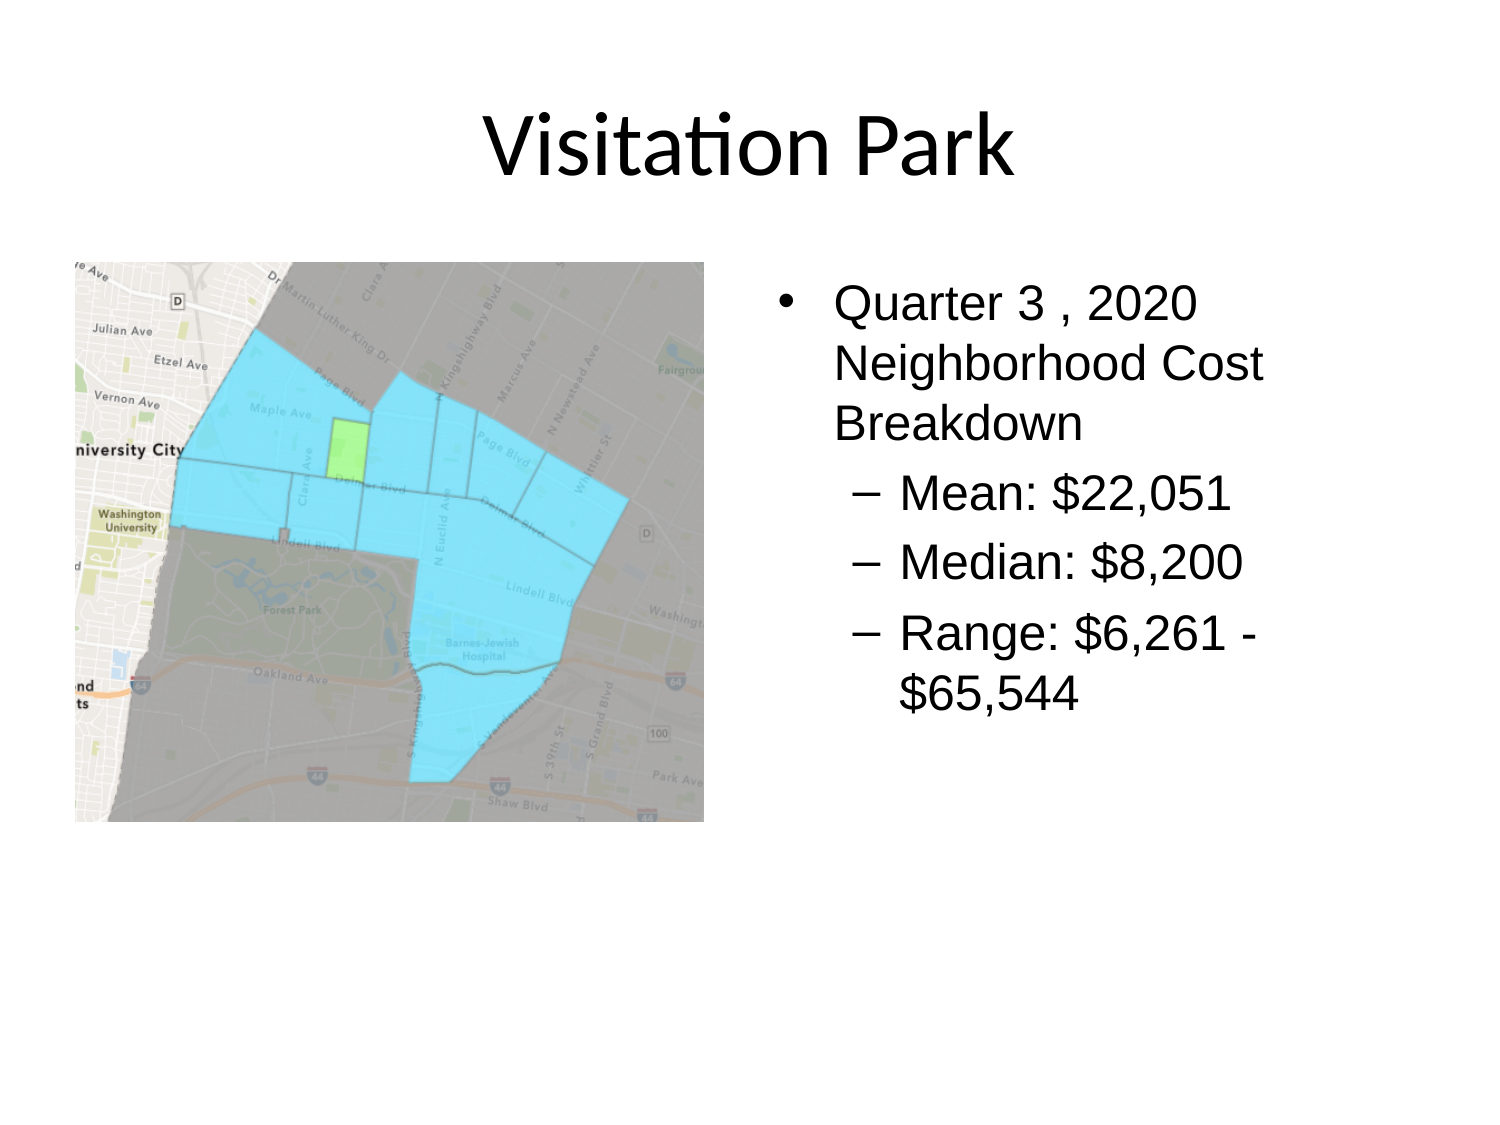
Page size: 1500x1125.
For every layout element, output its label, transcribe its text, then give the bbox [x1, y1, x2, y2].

title Visitation Park [75, 45, 1425, 233]
list Quarter 3 , 2020 Neighborhood Cost Breakdown Mean: $22,051 Median: $8,200 Range: $6,261 - $65,544 [762, 262, 1425, 1005]
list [74, 262, 704, 823]
